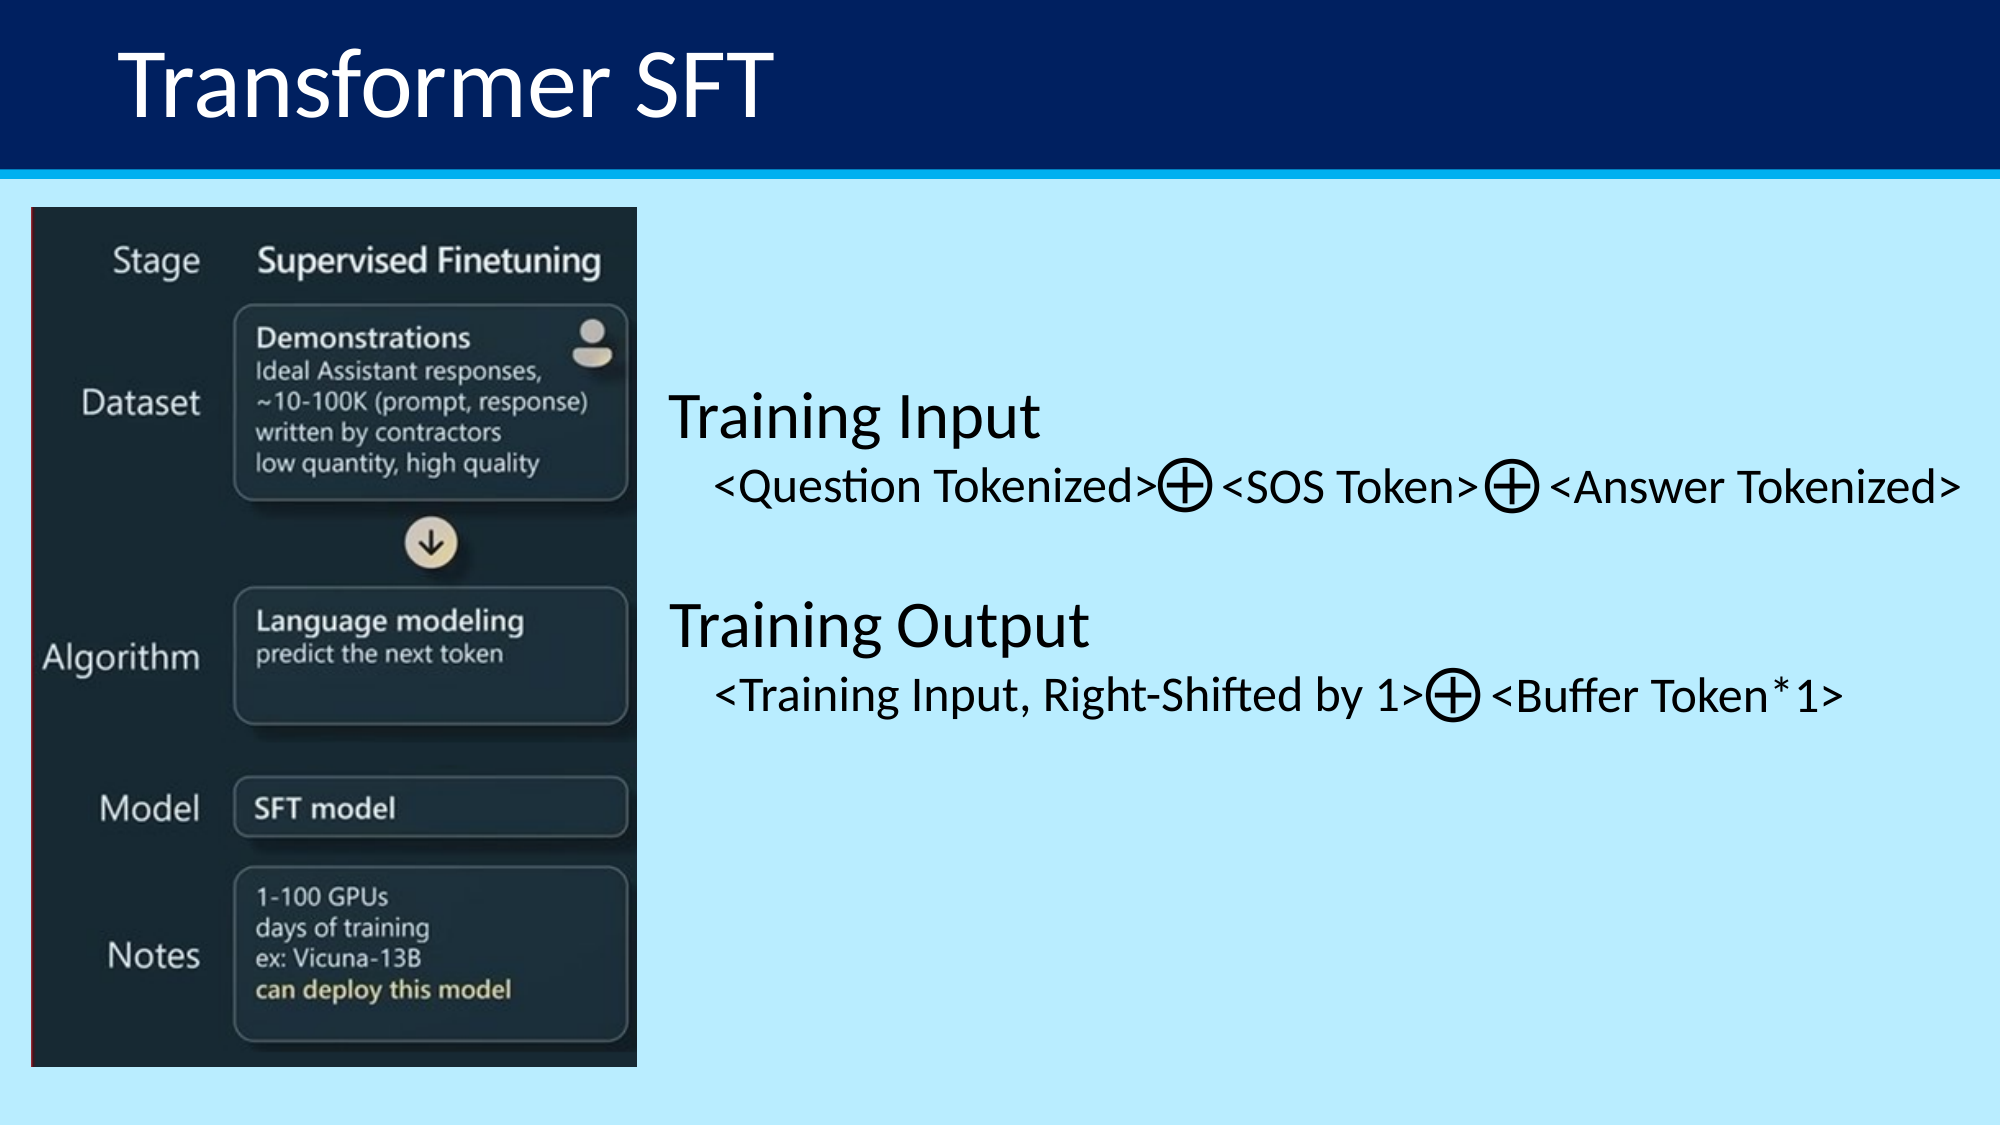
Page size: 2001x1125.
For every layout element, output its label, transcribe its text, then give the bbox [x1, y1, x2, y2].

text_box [642, 364, 1984, 523]
title Transformer SFT [102, 0, 1828, 170]
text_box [642, 573, 1867, 731]
picture [30, 206, 638, 1067]
